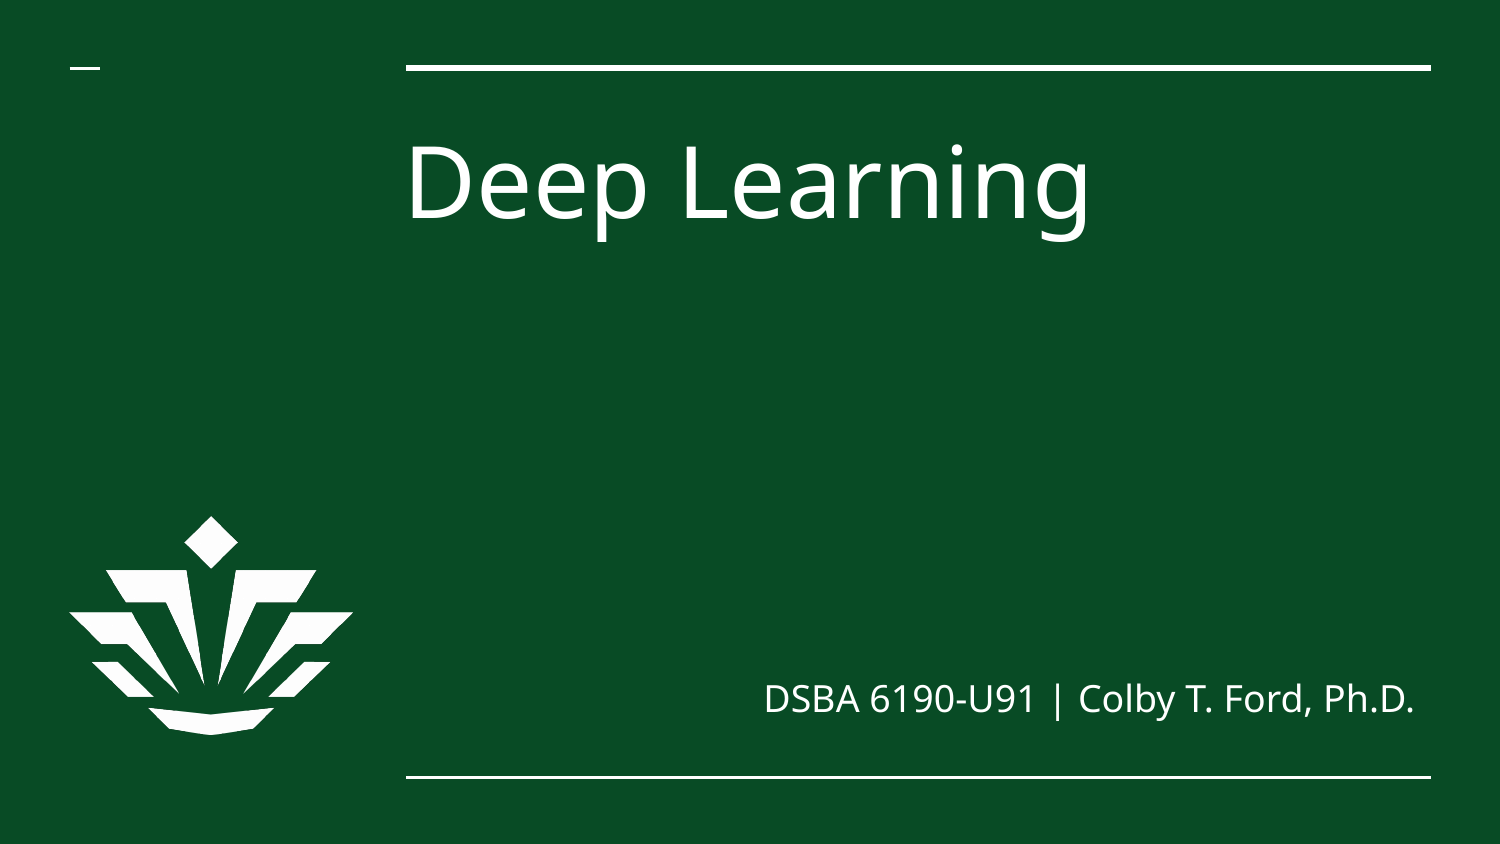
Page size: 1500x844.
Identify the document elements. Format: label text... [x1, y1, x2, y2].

subtitle DSBA 6190-U91 | Colby T. Ford, Ph.D. [392, 531, 1431, 735]
picture [68, 516, 353, 736]
title Deep Learning [389, 103, 1428, 357]
